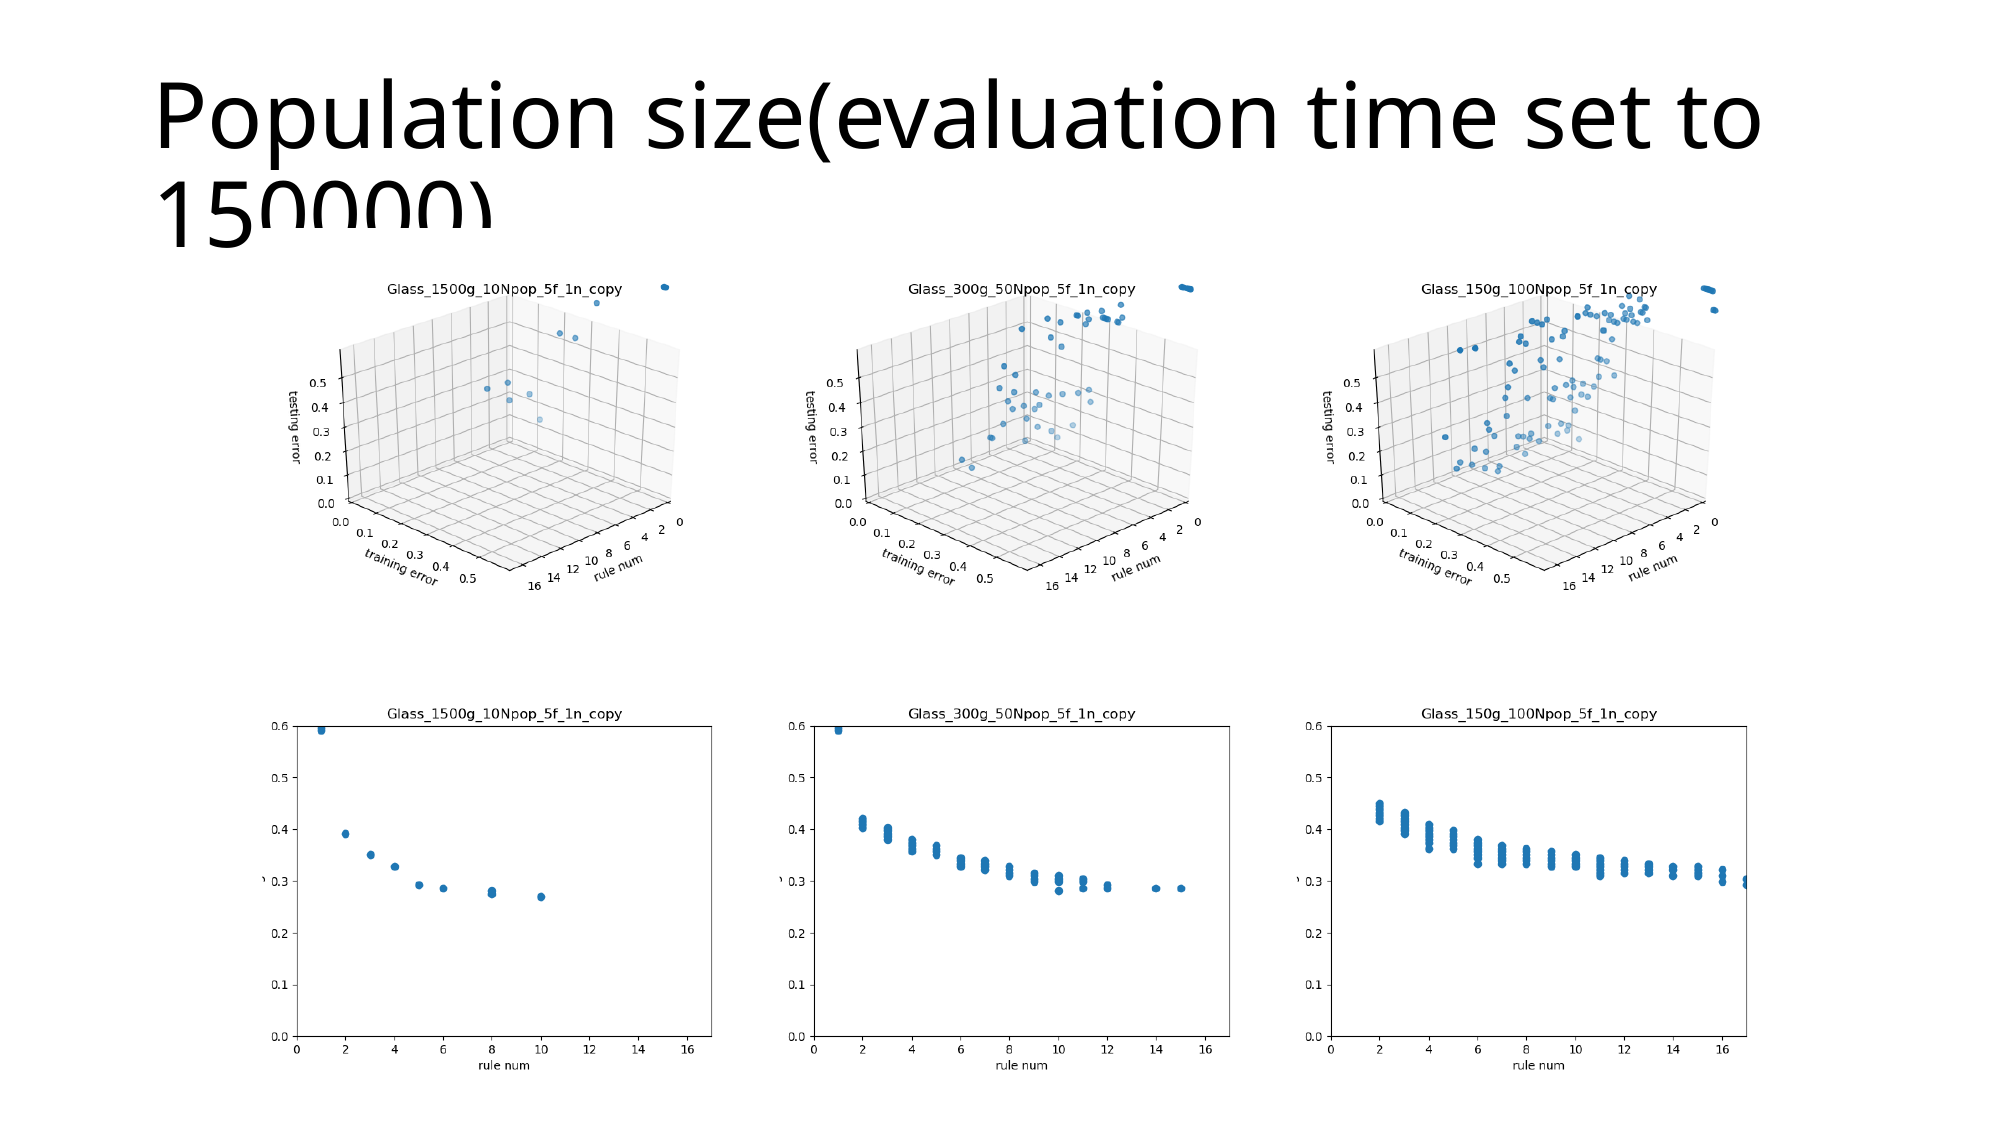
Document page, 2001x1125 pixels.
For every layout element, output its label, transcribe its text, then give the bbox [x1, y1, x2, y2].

title Population size(evaluation time set to 150000) [137, 59, 1921, 277]
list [137, 227, 1892, 1081]
